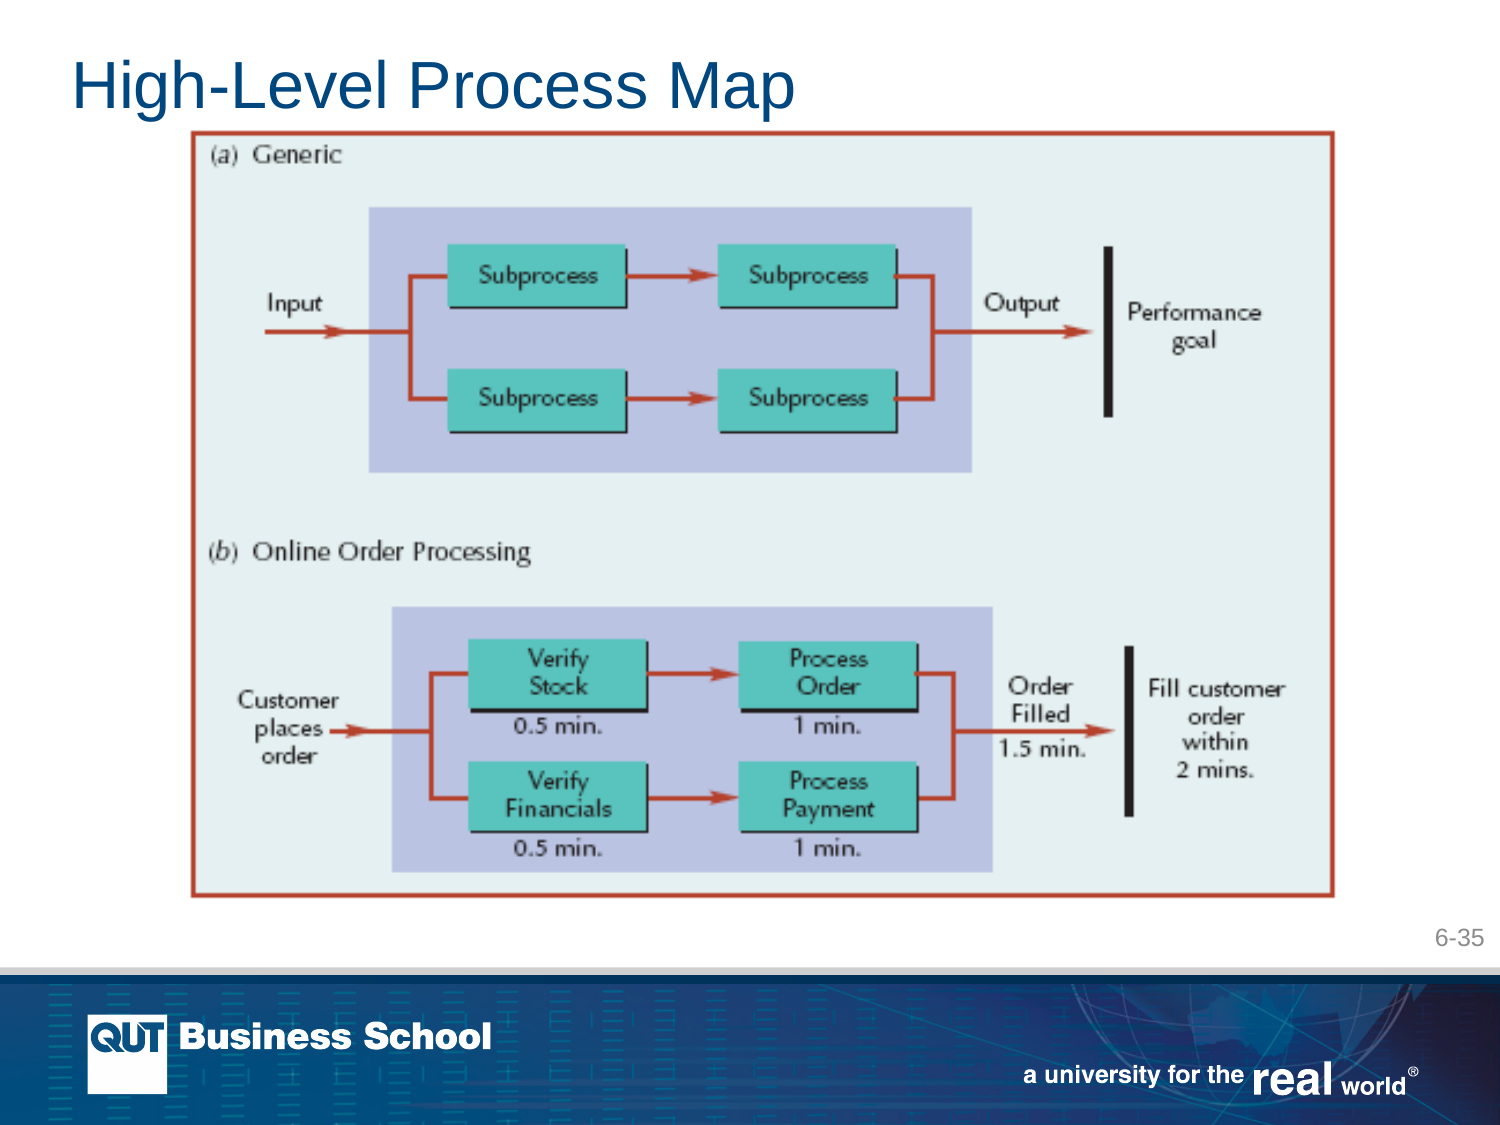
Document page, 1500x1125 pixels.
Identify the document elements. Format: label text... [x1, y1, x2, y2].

slide_number 6-35 [1149, 908, 1500, 969]
picture [0, 984, 1500, 1125]
title High-Level Process Map [55, 17, 1444, 148]
picture [187, 127, 1338, 901]
